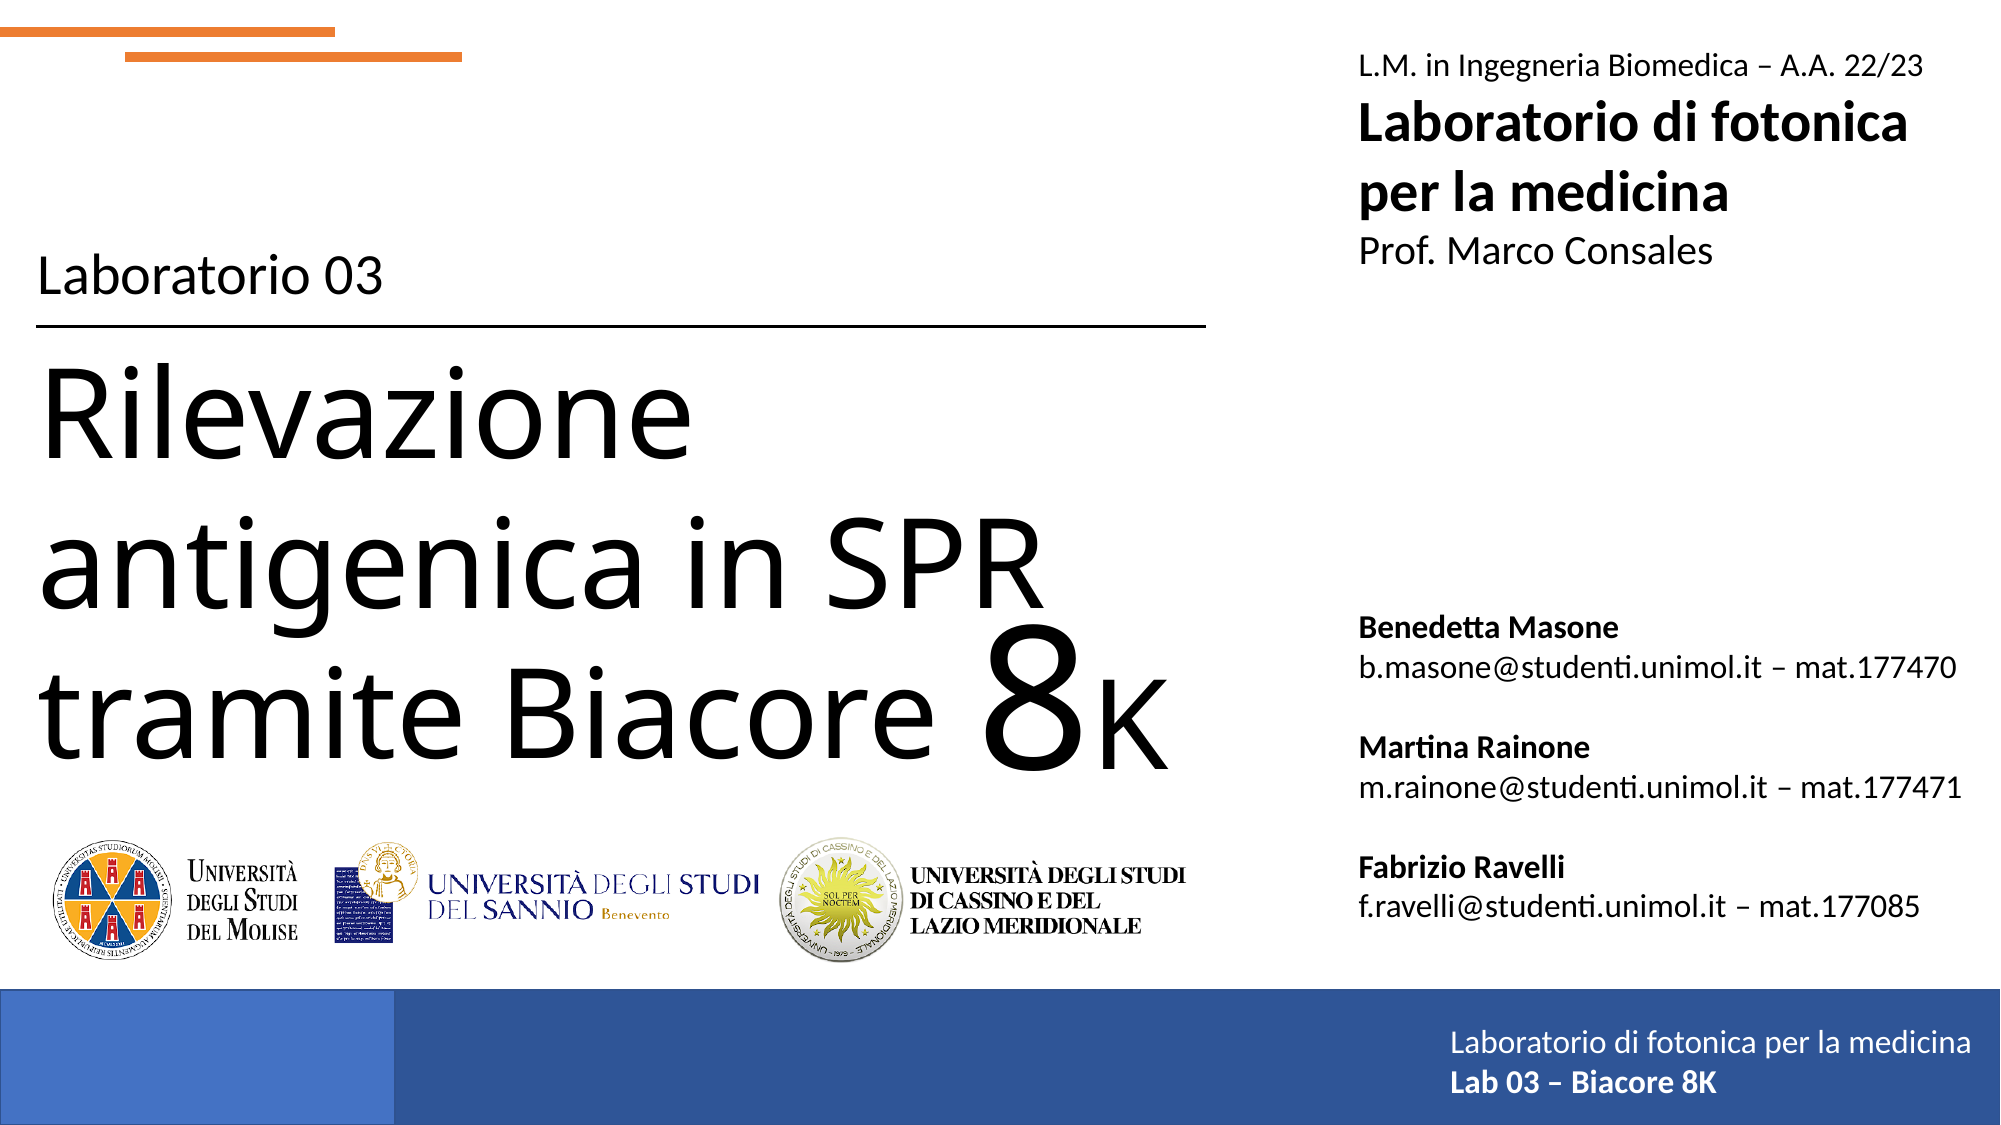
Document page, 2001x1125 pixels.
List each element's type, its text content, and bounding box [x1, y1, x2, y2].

picture [35, 830, 1207, 963]
text_box Laboratorio di fotonica per la medicina Lab 03 – Biacore 8K [1435, 1012, 2000, 1125]
text_box Benedetta Masone b.masone@studenti.unimol.it – mat.177470 Martina Rainone m.rainone@studenti.unimol.it – mat.177471 Fabrizio Ravelli f.ravelli@studenti.unimol.it – mat.177085 [1343, 597, 2000, 933]
text_box Laboratorio 03 [22, 228, 494, 314]
text_box Rilevazione antigenica in SPR tramite Biacore [22, 326, 1329, 792]
text_box L.M. in Ingegneria Biomedica – A.A. 22/23 Laboratorio di fotonica per la medicina Prof. Marco Consales [1343, 35, 1977, 281]
text_box [0, 28, 335, 36]
text_box [0, 990, 395, 1125]
text_box [395, 990, 2000, 1125]
text_box [126, 53, 461, 61]
text_box 8K [962, 562, 1243, 818]
